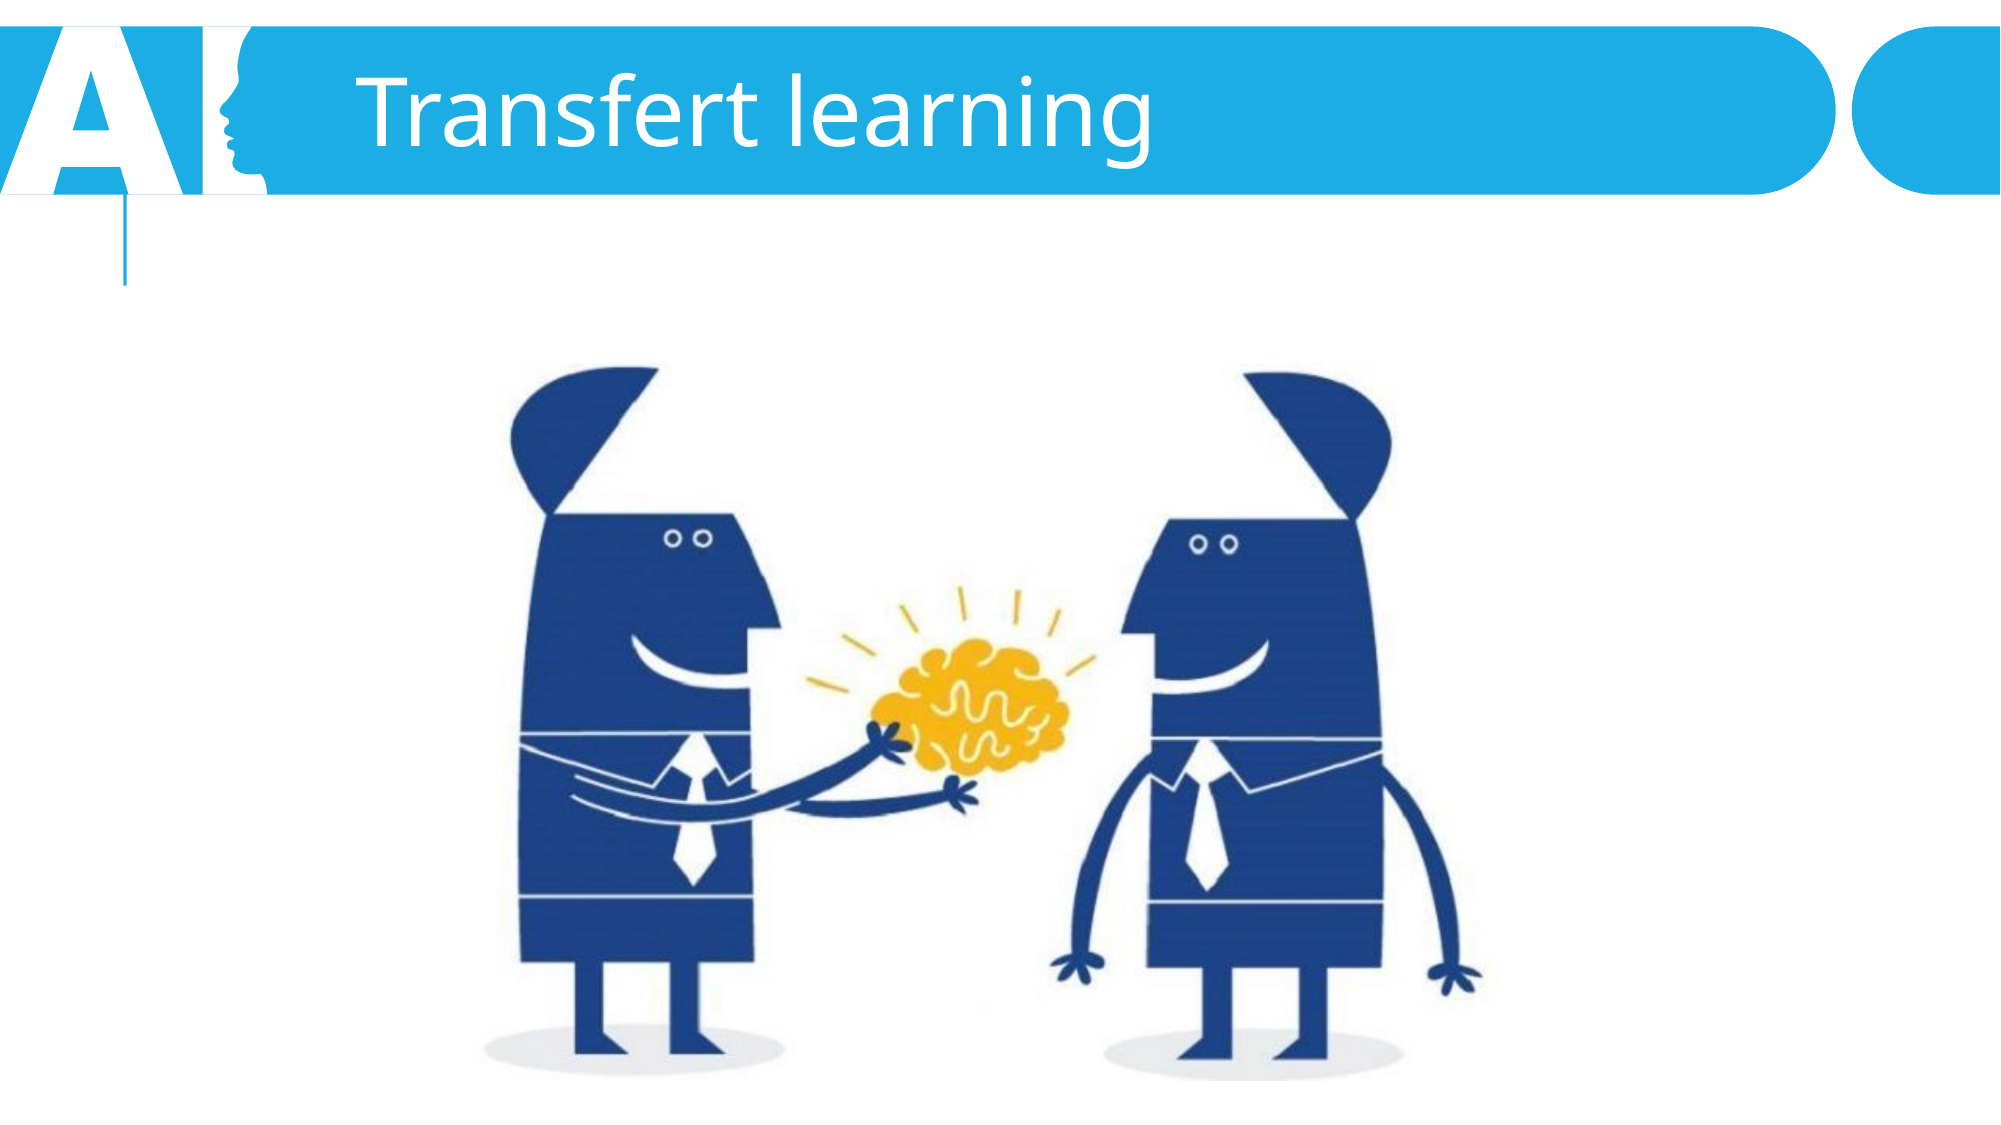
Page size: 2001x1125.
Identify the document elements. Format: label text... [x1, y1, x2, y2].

text_box Transfert learning [347, 55, 1952, 175]
picture [347, 363, 1630, 1081]
